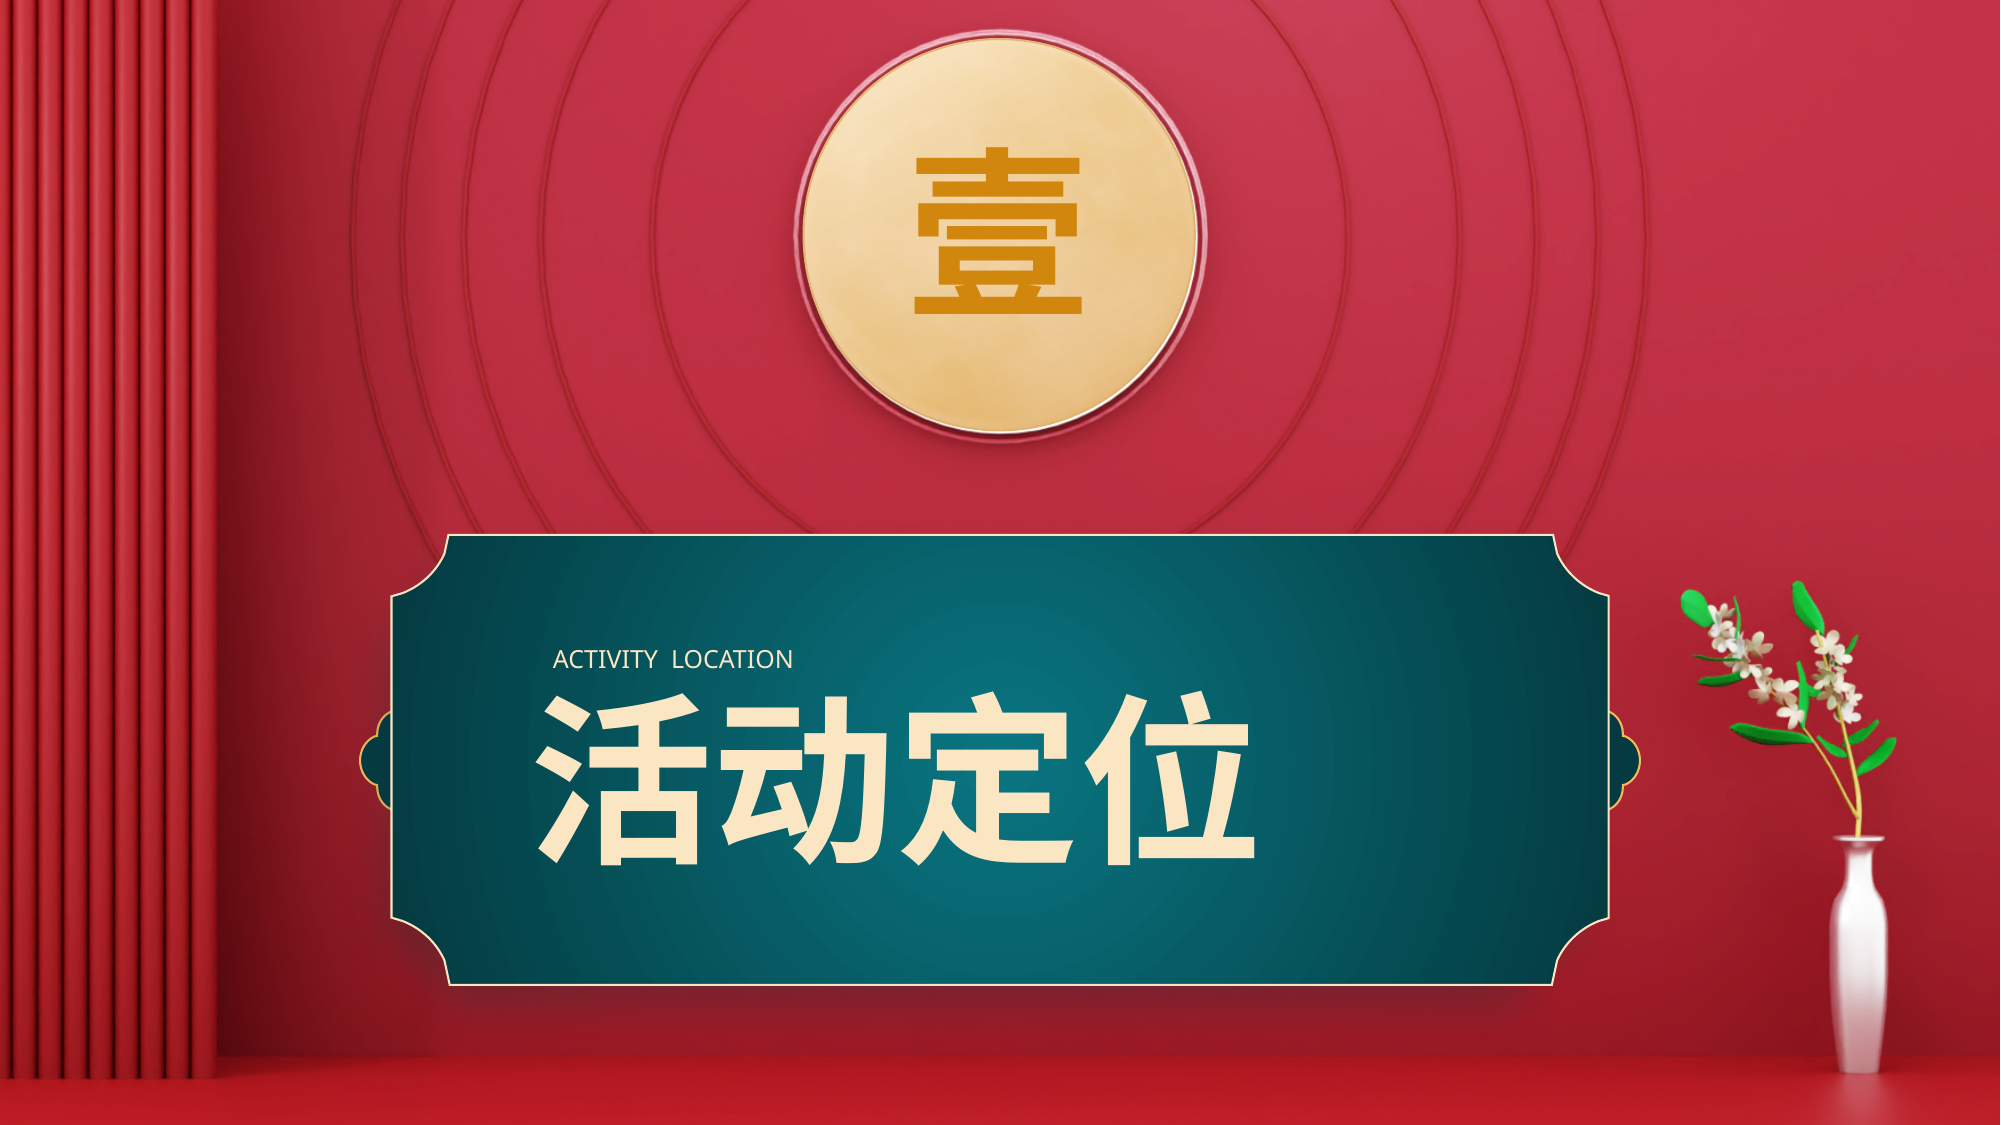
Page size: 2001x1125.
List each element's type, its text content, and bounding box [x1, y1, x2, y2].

text_box ACTIVITY LOCATION [538, 635, 1462, 658]
text_box 壹 [810, 112, 1186, 350]
text_box 活动定位 [515, 658, 1485, 896]
picture [0, 0, 2000, 1125]
